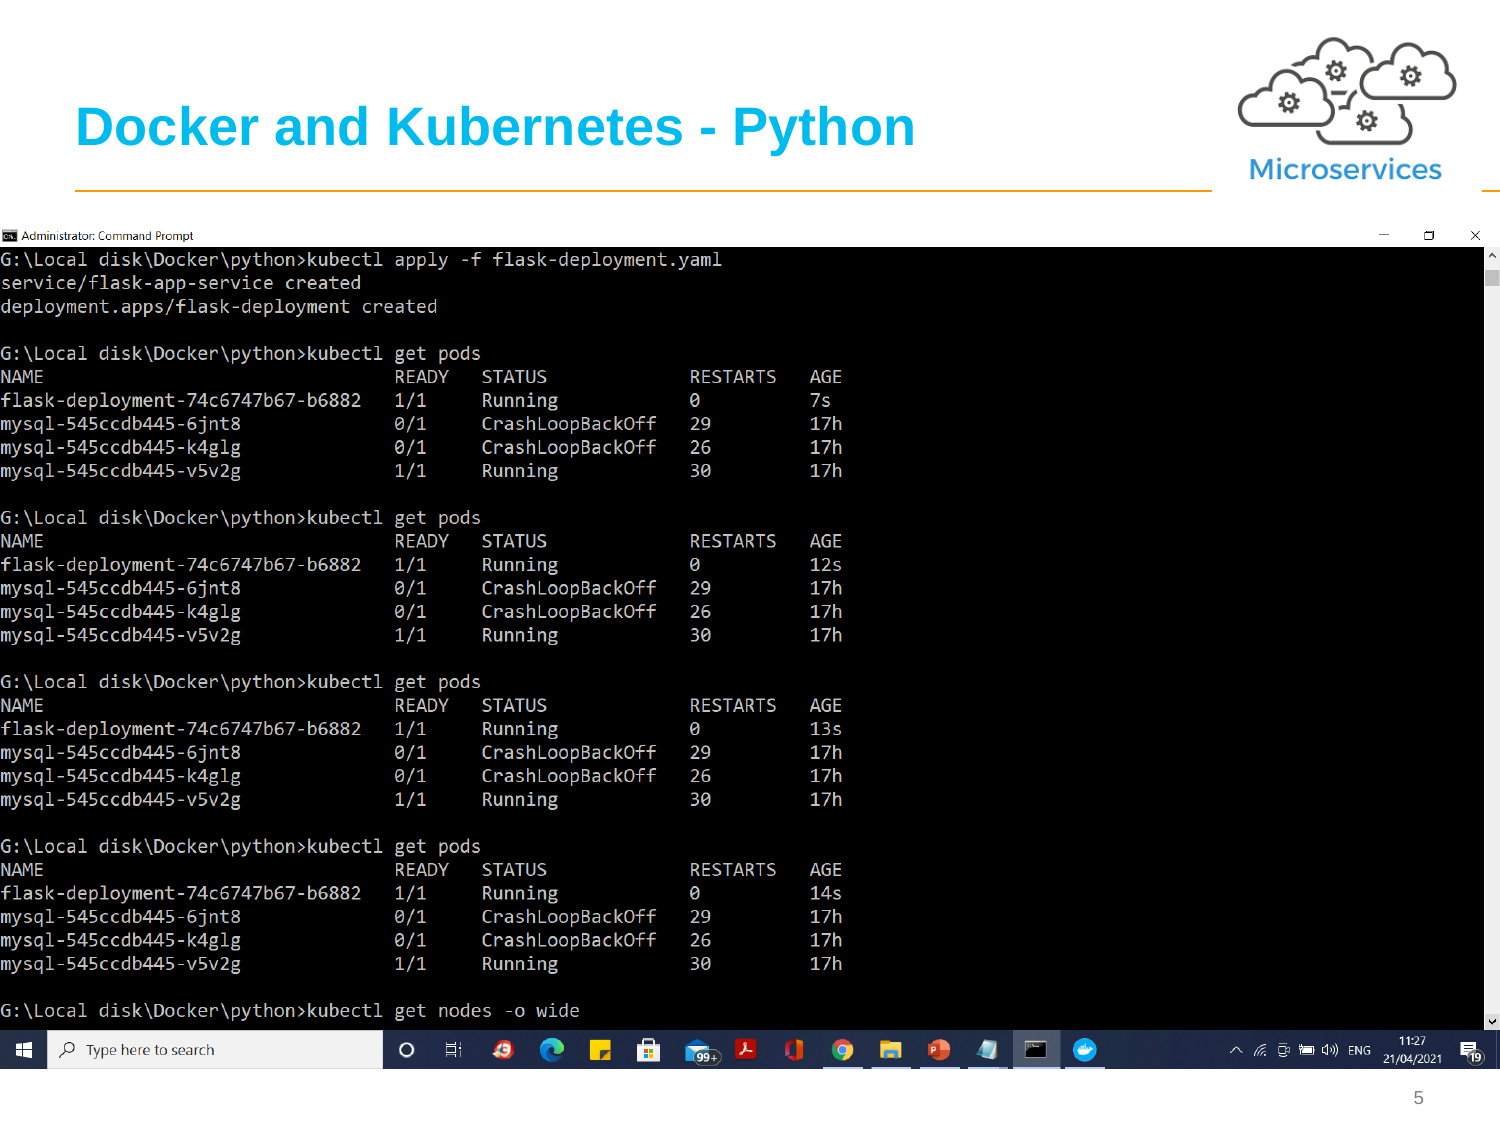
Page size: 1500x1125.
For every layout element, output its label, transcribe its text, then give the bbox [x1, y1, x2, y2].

picture [0, 224, 1500, 1069]
title Docker and Kubernetes - Python [75, 27, 1422, 157]
picture [1212, 1, 1482, 203]
